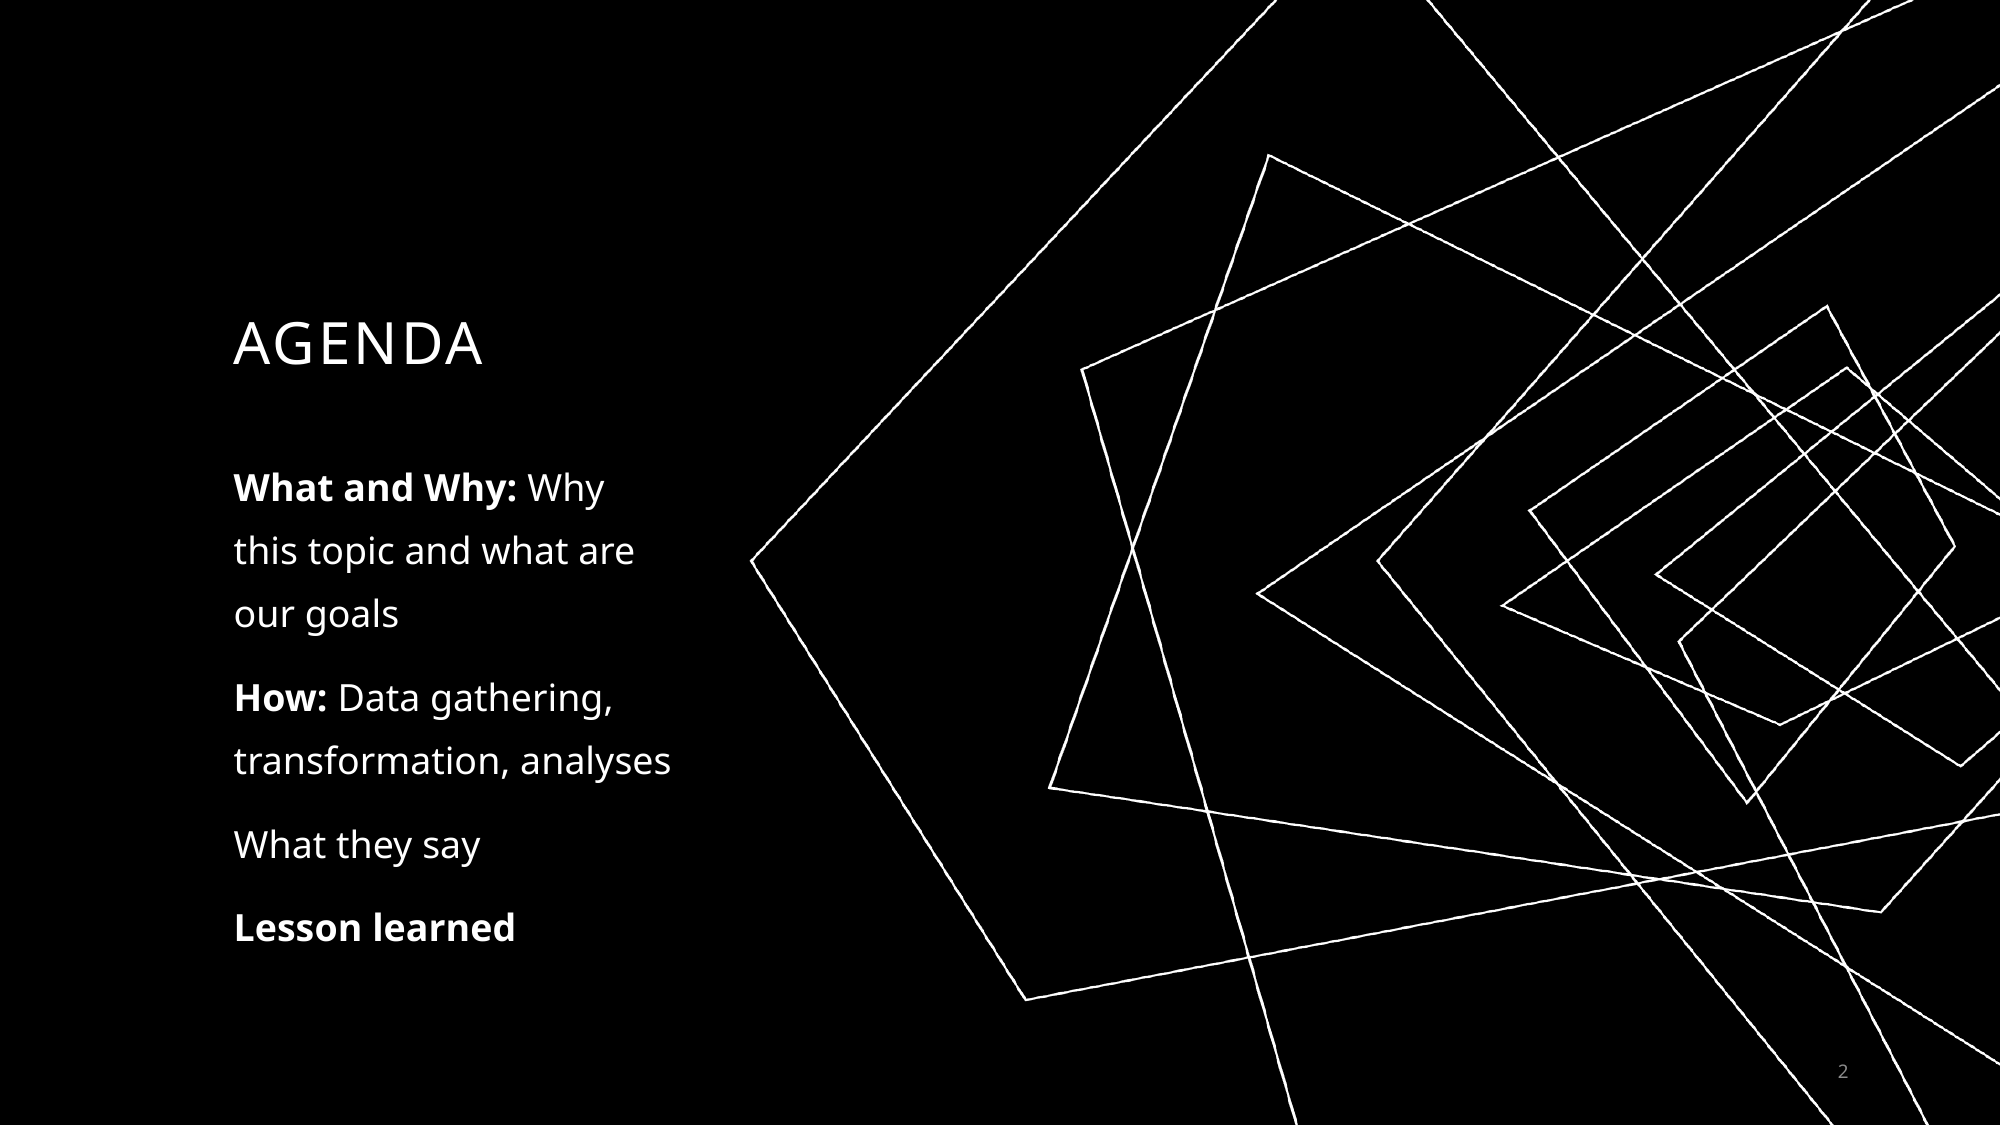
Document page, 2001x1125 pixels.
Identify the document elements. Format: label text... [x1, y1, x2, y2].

title AGENDA [218, 167, 694, 385]
picture [693, 0, 2000, 1125]
list What and Why: Why this topic and what are our goals How: Data gathering, transformation, analyses What they say Lesson learned [218, 438, 694, 975]
slide_number 2 [1701, 1042, 1864, 1103]
